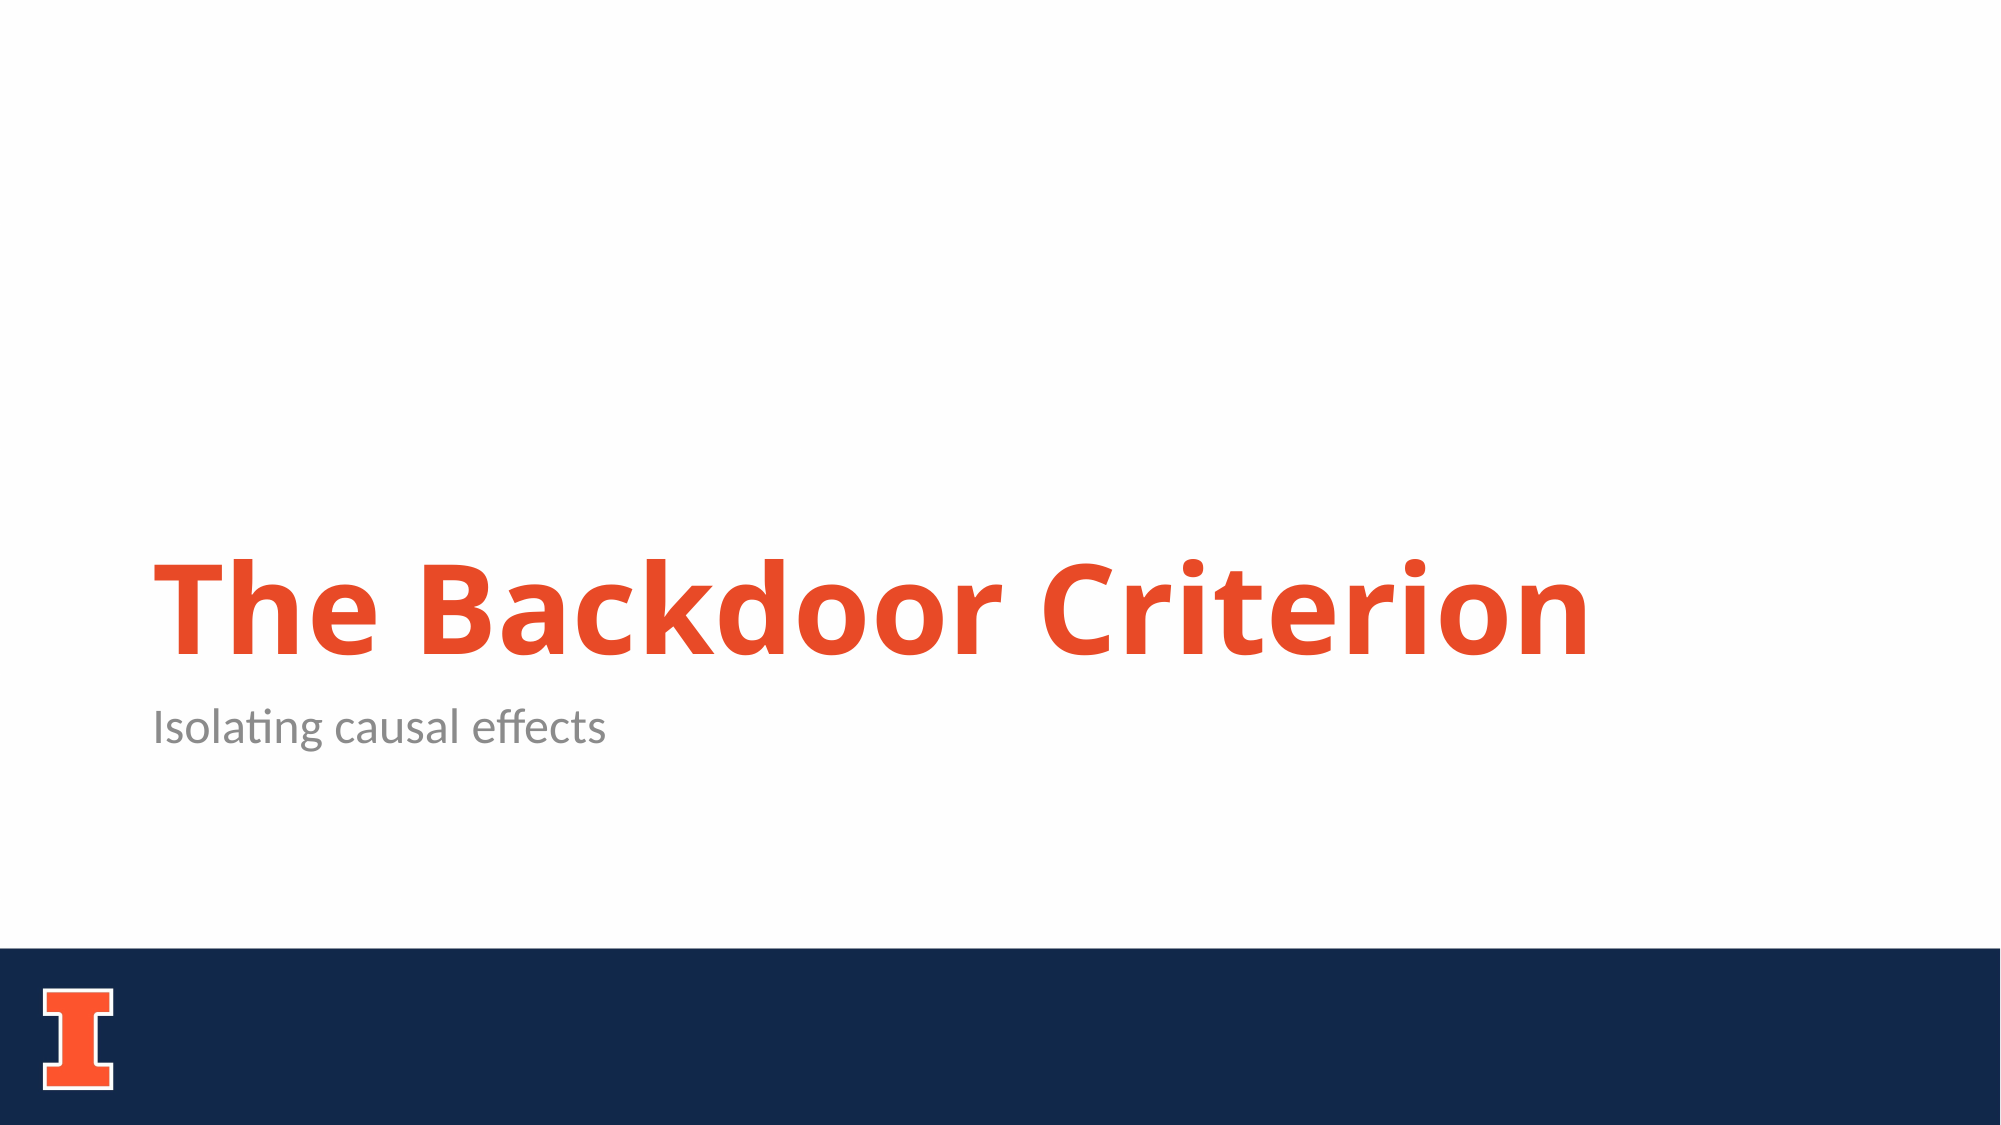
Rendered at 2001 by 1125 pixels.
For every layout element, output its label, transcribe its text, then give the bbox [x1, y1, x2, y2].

title The Backdoor Criterion [137, 220, 1863, 689]
list Isolating causal effects [137, 693, 1863, 940]
picture [0, 0, 2001, 1125]
